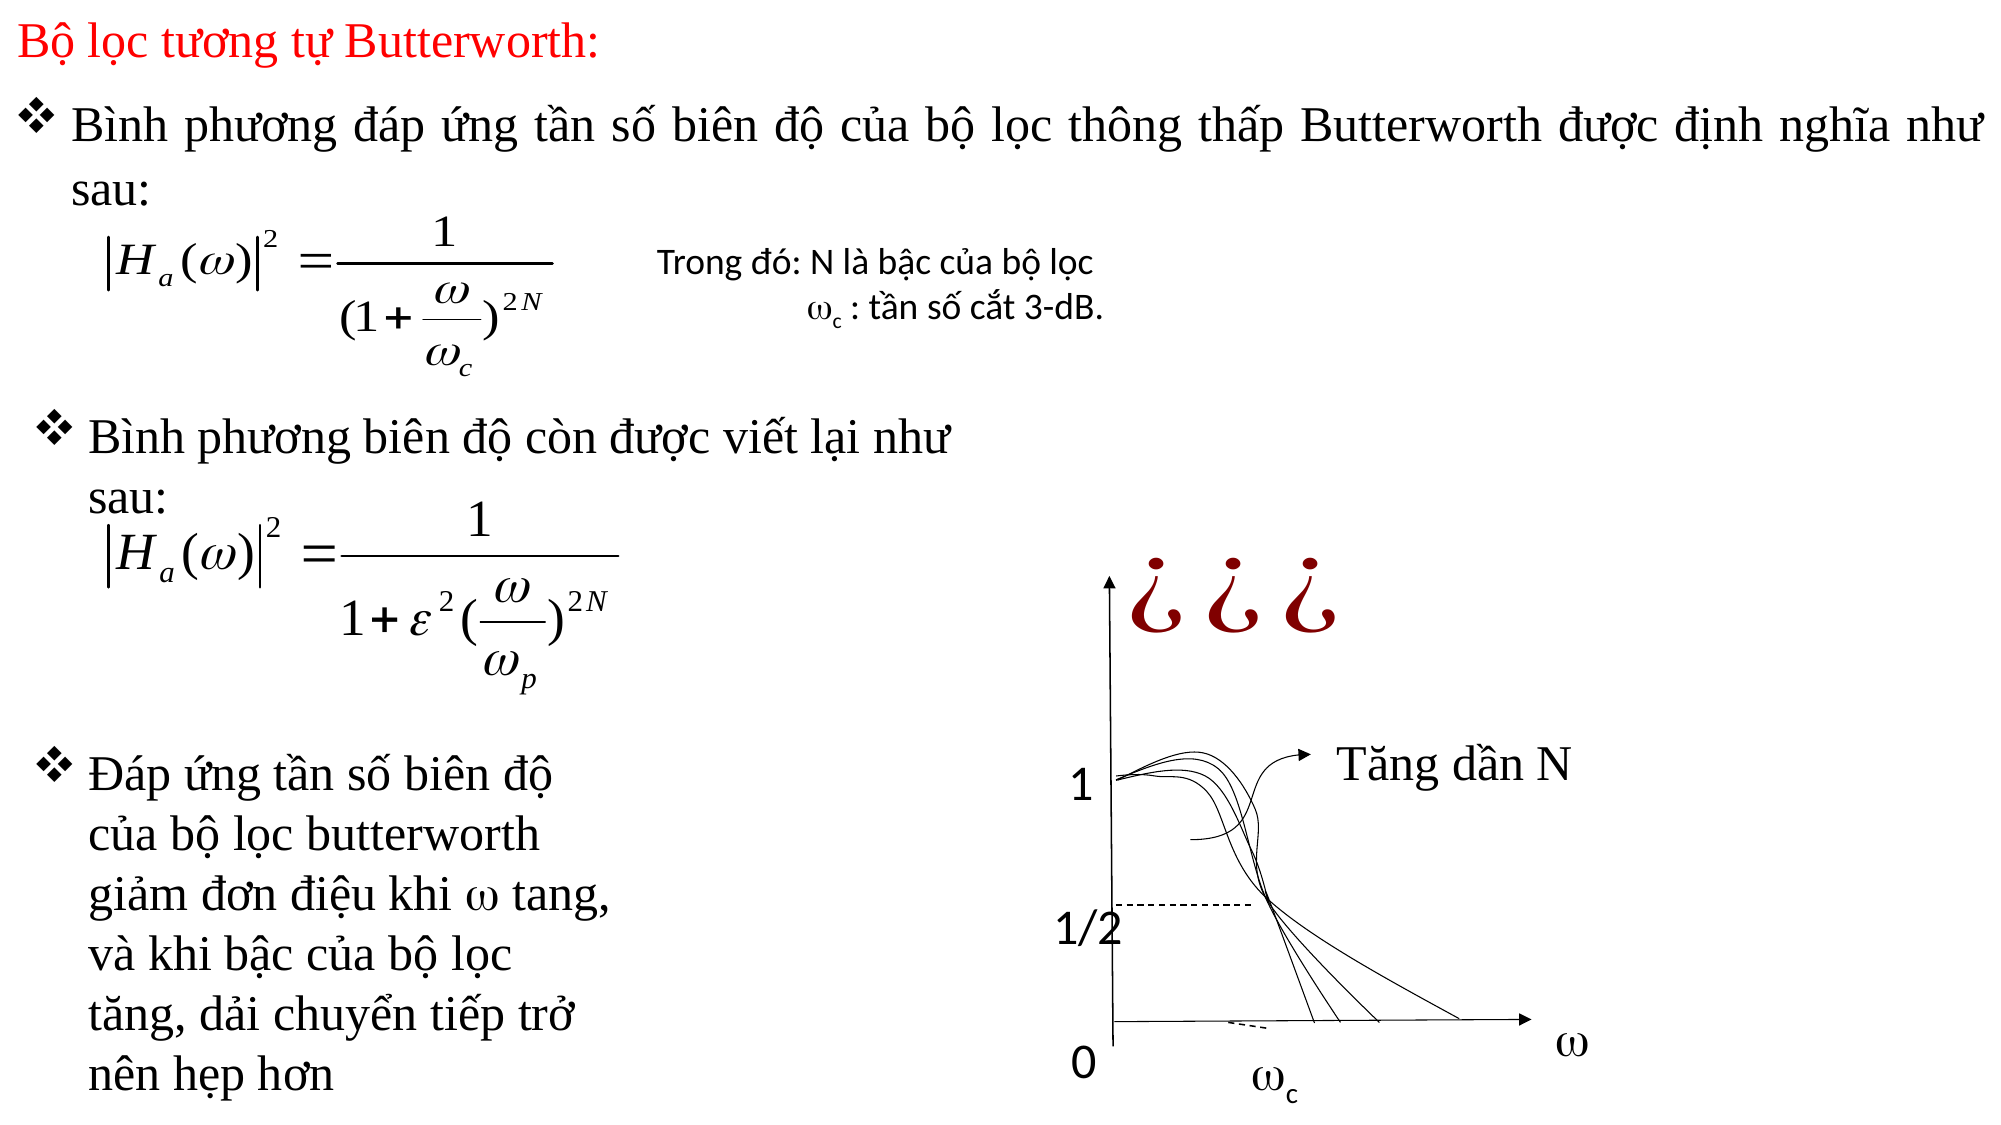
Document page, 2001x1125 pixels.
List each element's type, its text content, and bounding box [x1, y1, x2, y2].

text_box Bình phương biên độ còn được viết lại như sau: [17, 396, 1039, 531]
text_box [98, 203, 563, 387]
text_box Đáp ứng tần số biên độ của bộ lọc butterworth giảm đơn điệu khi  tang, và khi bậc của bộ lọc tăng, dải chuyển tiếp trở nên hẹp hơn [17, 732, 629, 1108]
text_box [98, 486, 629, 705]
text_box Bộ lọc tương tự Butterworth: [2, 0, 617, 75]
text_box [1037, 550, 1758, 1125]
text_box Trong đó: N là bậc của bộ lọc c : tần số cắt 3-dB. [642, 229, 1271, 341]
text_box Bình phương đáp ứng tần số biên độ của bộ lọc thông thấp Butterworth được định nghĩa như sau: [0, 79, 2000, 223]
